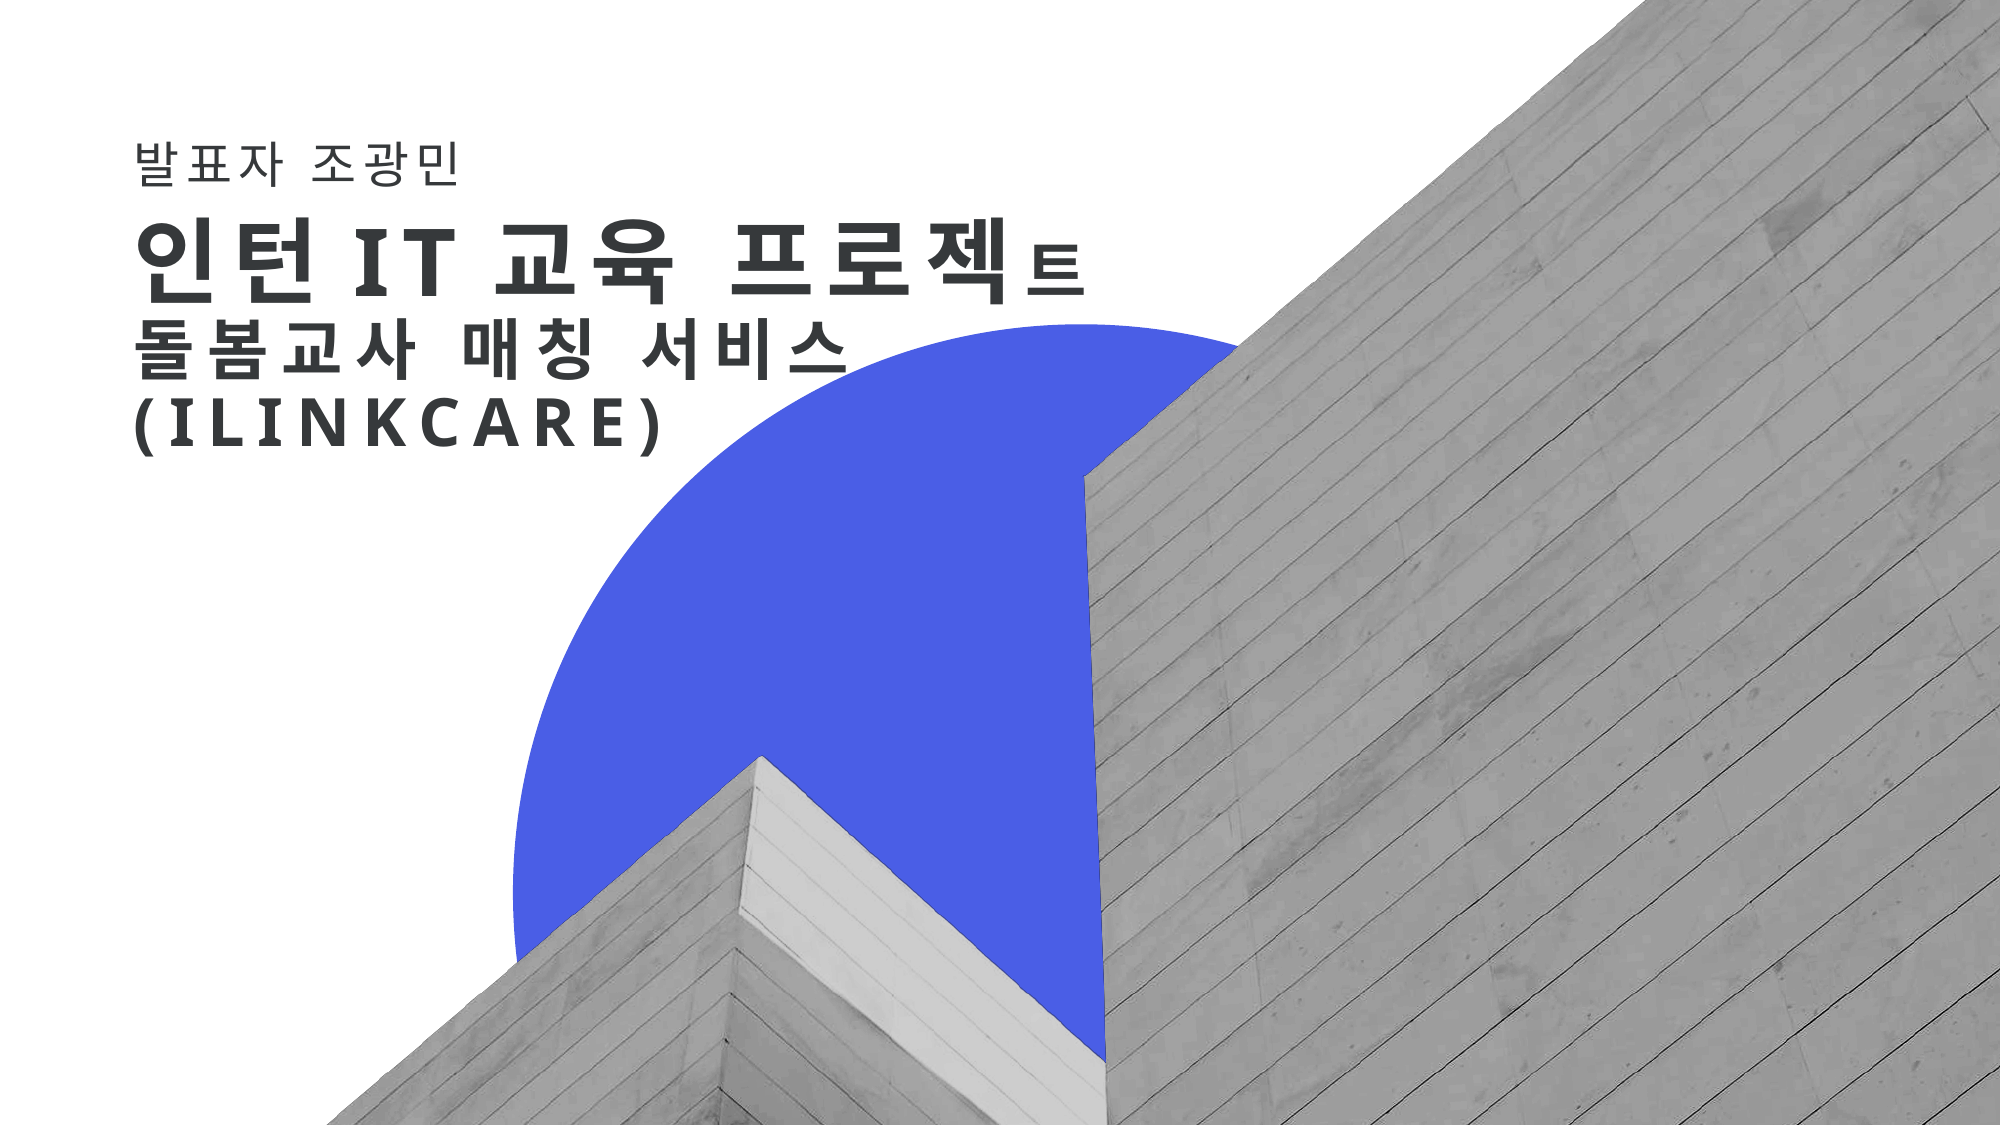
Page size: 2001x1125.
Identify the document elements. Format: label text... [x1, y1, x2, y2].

title 인턴IT교육 프로젝트 돌봄교사 매칭 서비스 (ilinkCare) [133, 215, 1156, 778]
subtitle 발표자 조광민 [133, 103, 1351, 199]
picture [124, 0, 2000, 1125]
